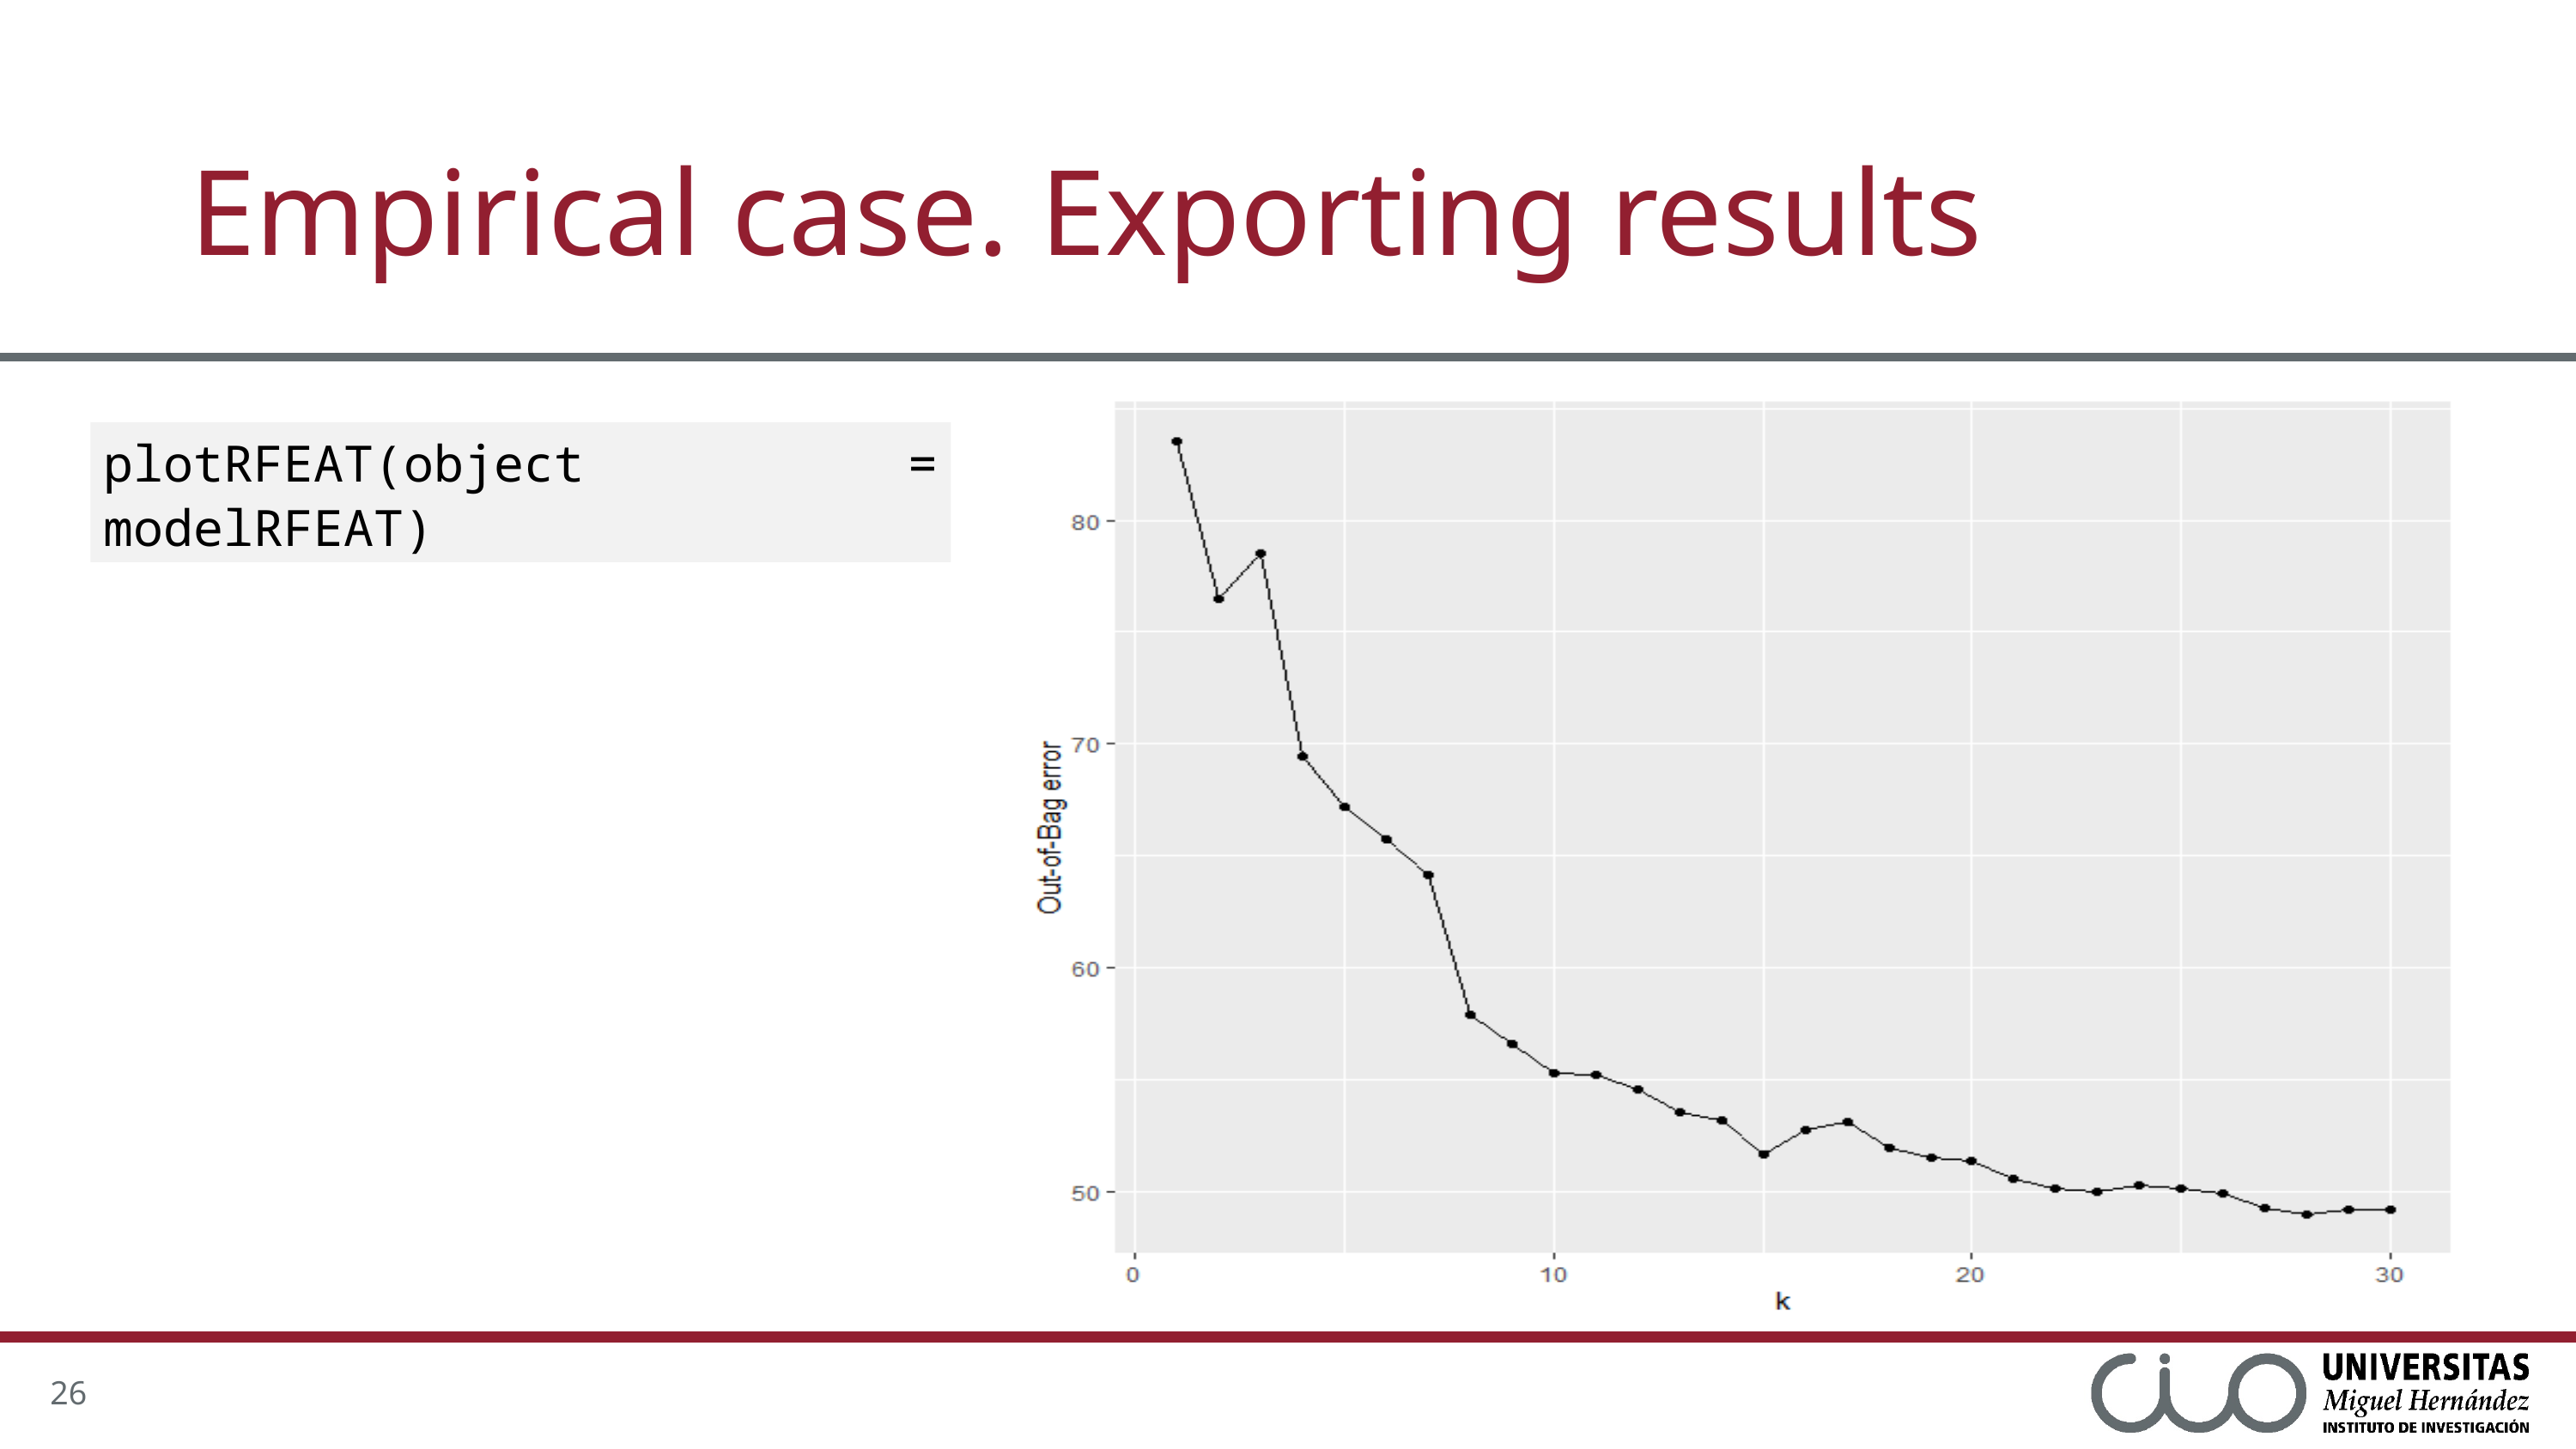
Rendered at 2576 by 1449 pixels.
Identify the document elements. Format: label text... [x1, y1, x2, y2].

text_box plotRFEAT(object = modelRFEAT) [90, 421, 951, 562]
slide_number 26 [37, 1355, 197, 1434]
picture [1019, 391, 2468, 1326]
title Empirical case. Exporting results [177, 76, 2399, 358]
picture [2084, 1346, 2536, 1440]
